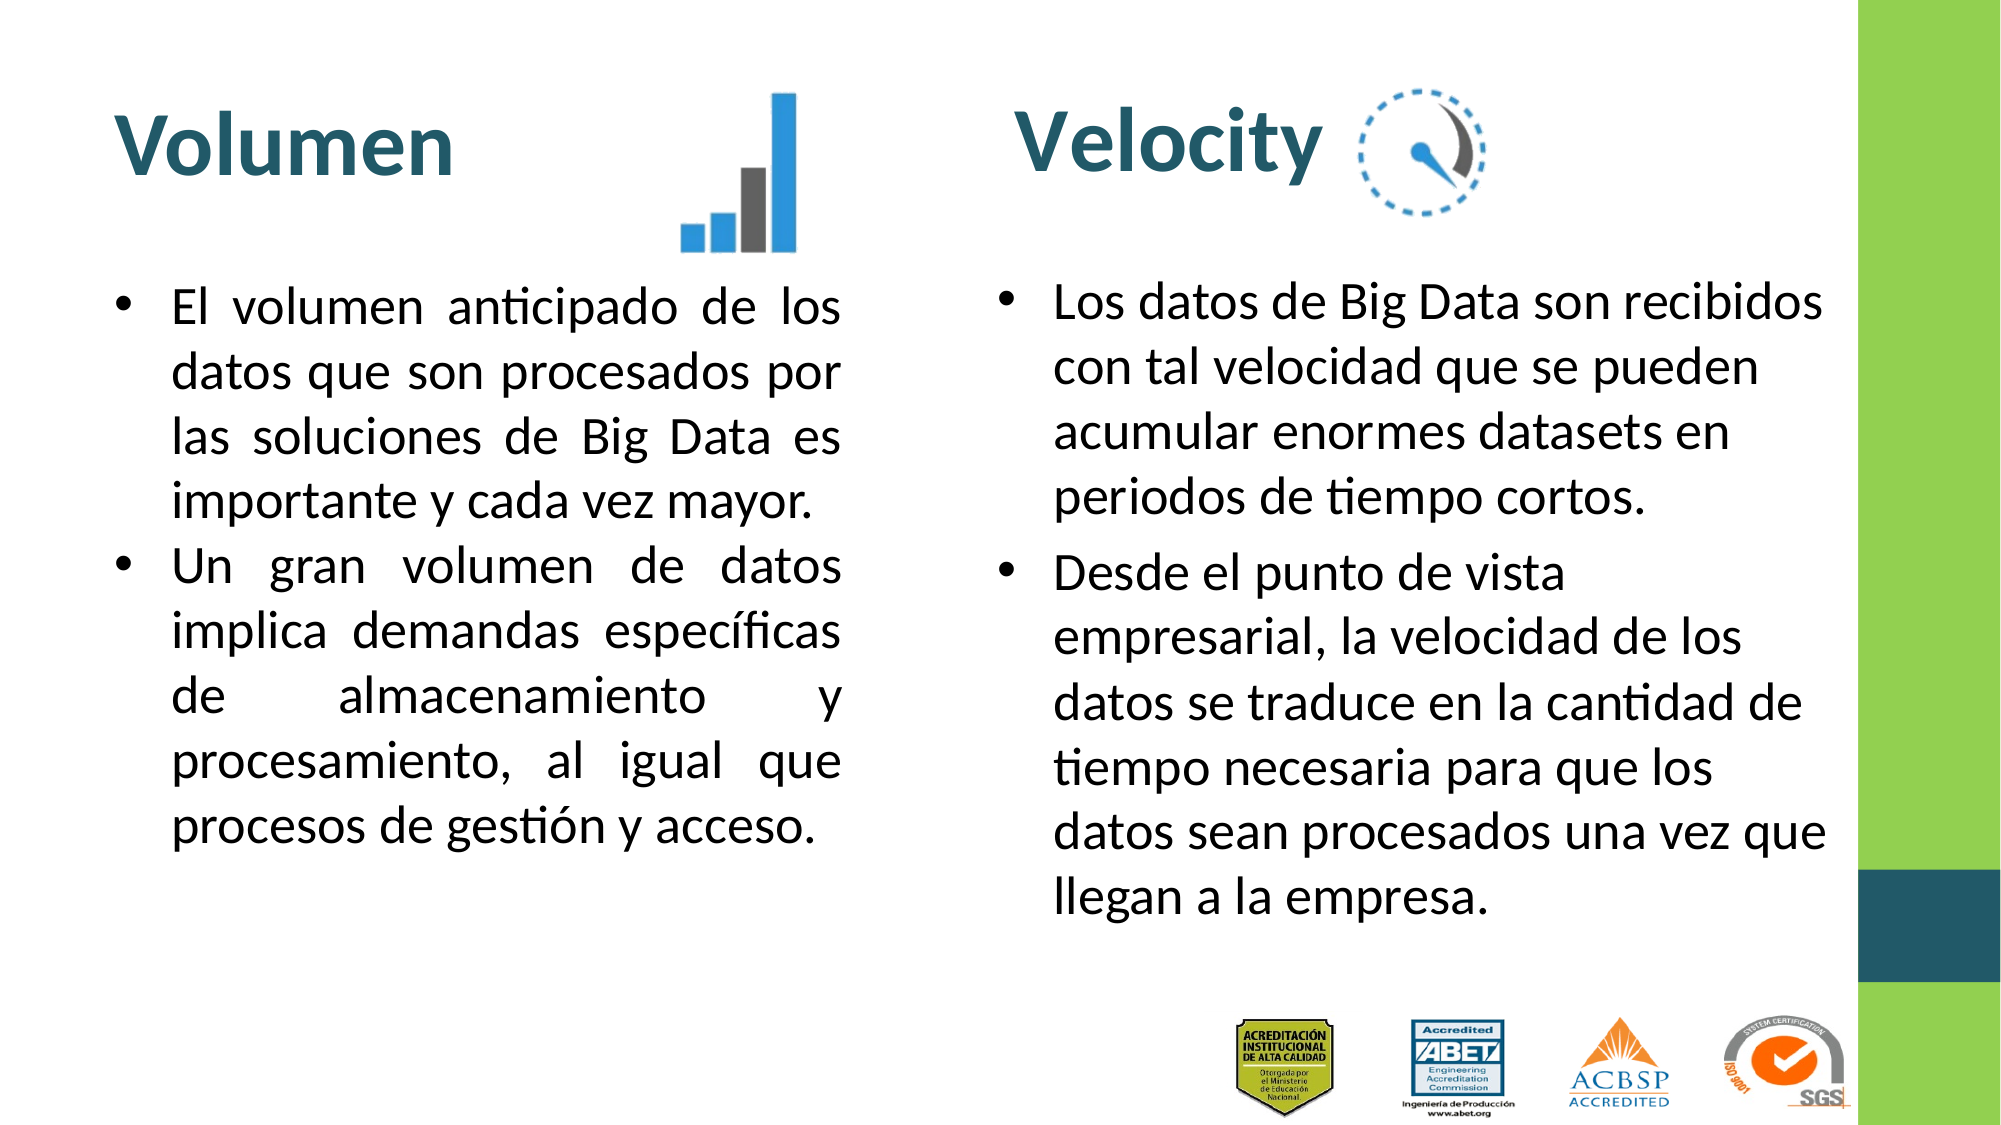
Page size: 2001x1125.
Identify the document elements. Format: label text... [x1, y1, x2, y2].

title Volumen [99, 45, 941, 233]
list El volumen anticipado de los datos que son procesados por las soluciones de Big Data es importante y cada vez mayor. Un gran volumen de datos implica demandas específicas de almacenamiento y procesamiento, al igual que procesos de gestión y acceso. [99, 262, 859, 740]
picture [680, 78, 819, 267]
picture [1724, 1015, 1851, 1109]
picture [1204, 1011, 1363, 1121]
picture [1566, 1015, 1671, 1109]
text_box Los datos de Big Data son recibidos con tal velocidad que se pueden acumular enormes datasets en periodos de tiempo cortos. Desde el punto de vista empresarial, la velocidad de los datos se traduce en la cantidad de tiempo necesaria para que los datos sean procesados una vez que llegan a la empresa. [982, 257, 1859, 735]
picture [1351, 69, 1518, 233]
picture [1393, 1011, 1520, 1121]
text_box Velocity [999, 41, 1841, 229]
